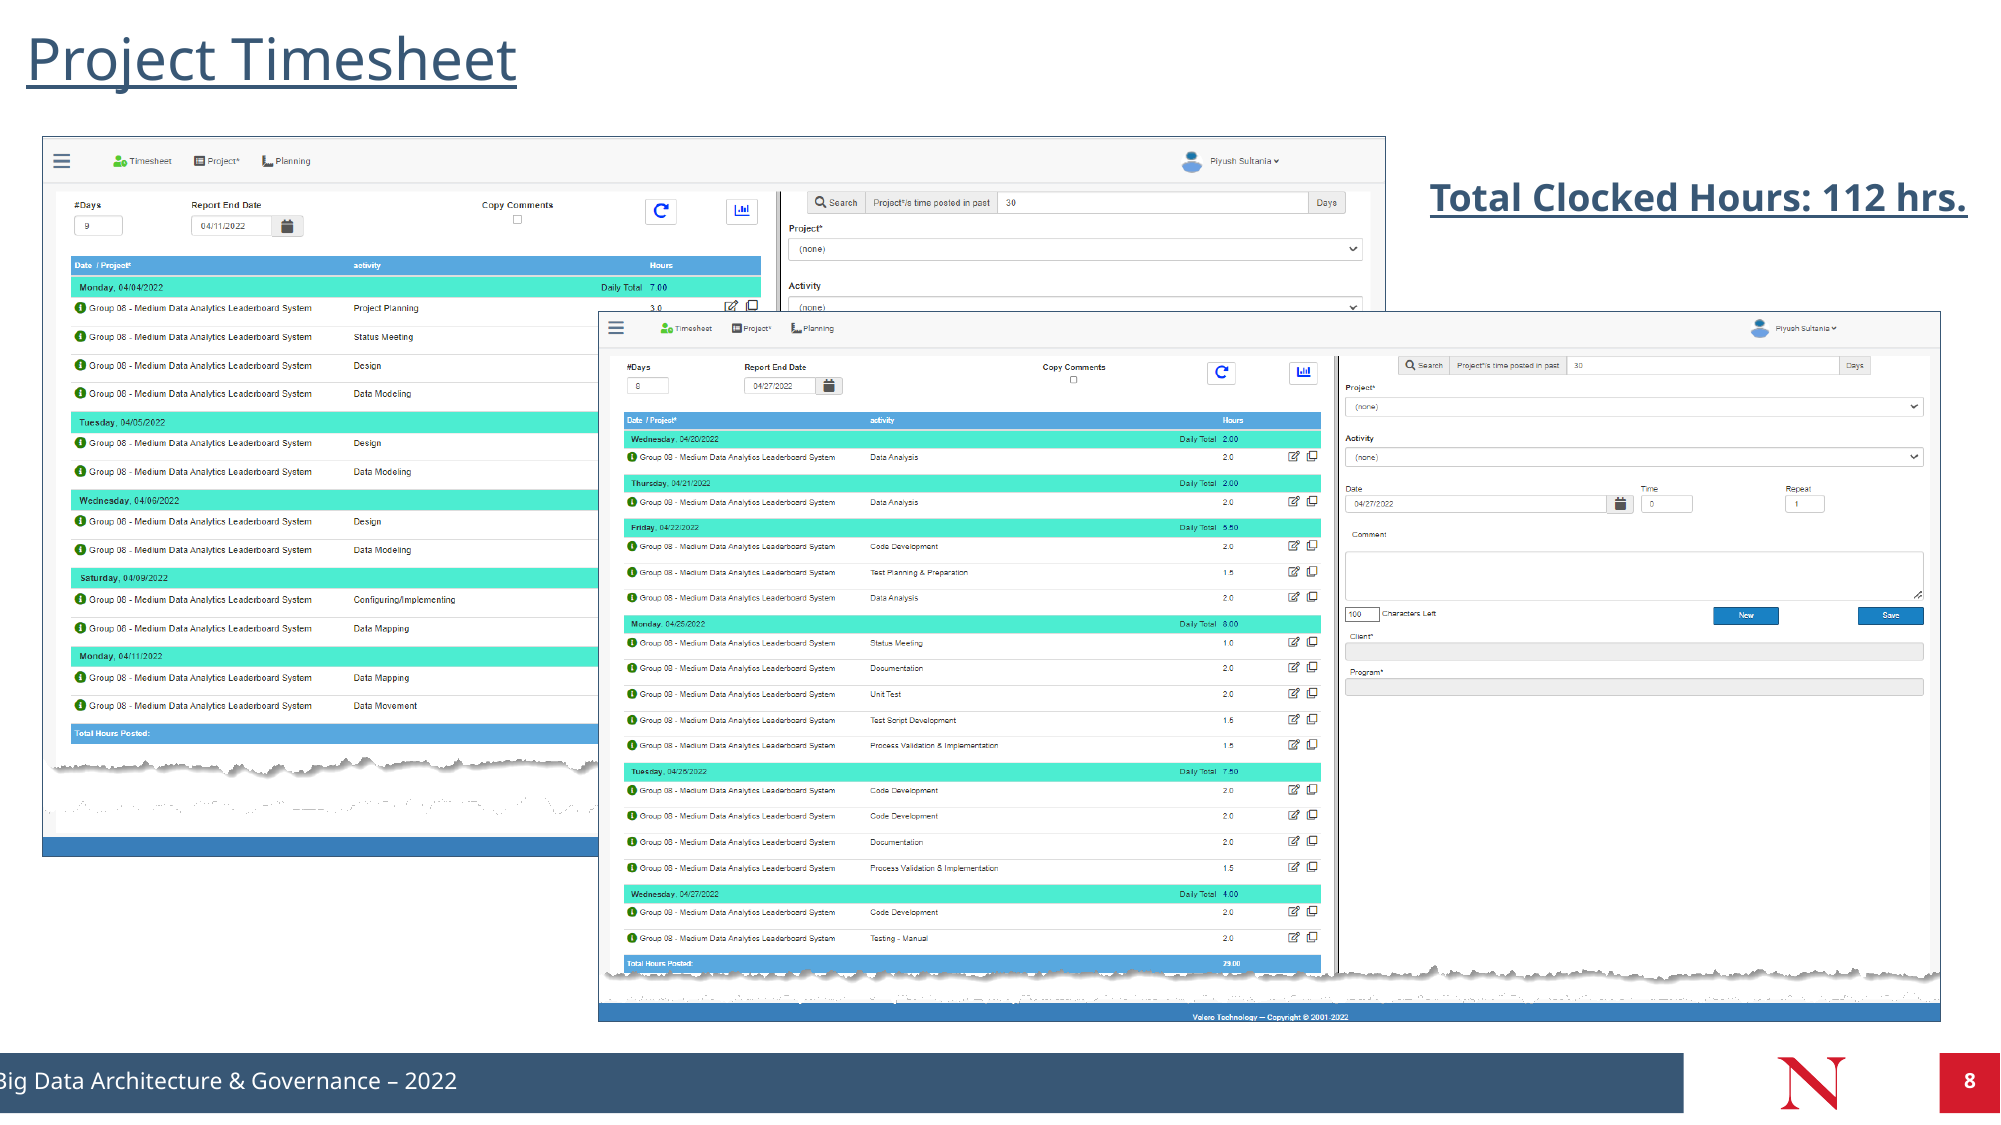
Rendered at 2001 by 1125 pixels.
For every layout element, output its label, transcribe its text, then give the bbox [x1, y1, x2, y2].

text_box Total Clocked Hours: 112 hrs. [1414, 172, 2000, 248]
text_box Project Timesheet [11, 0, 822, 123]
picture [1766, 1038, 1857, 1125]
picture [42, 135, 1941, 1022]
